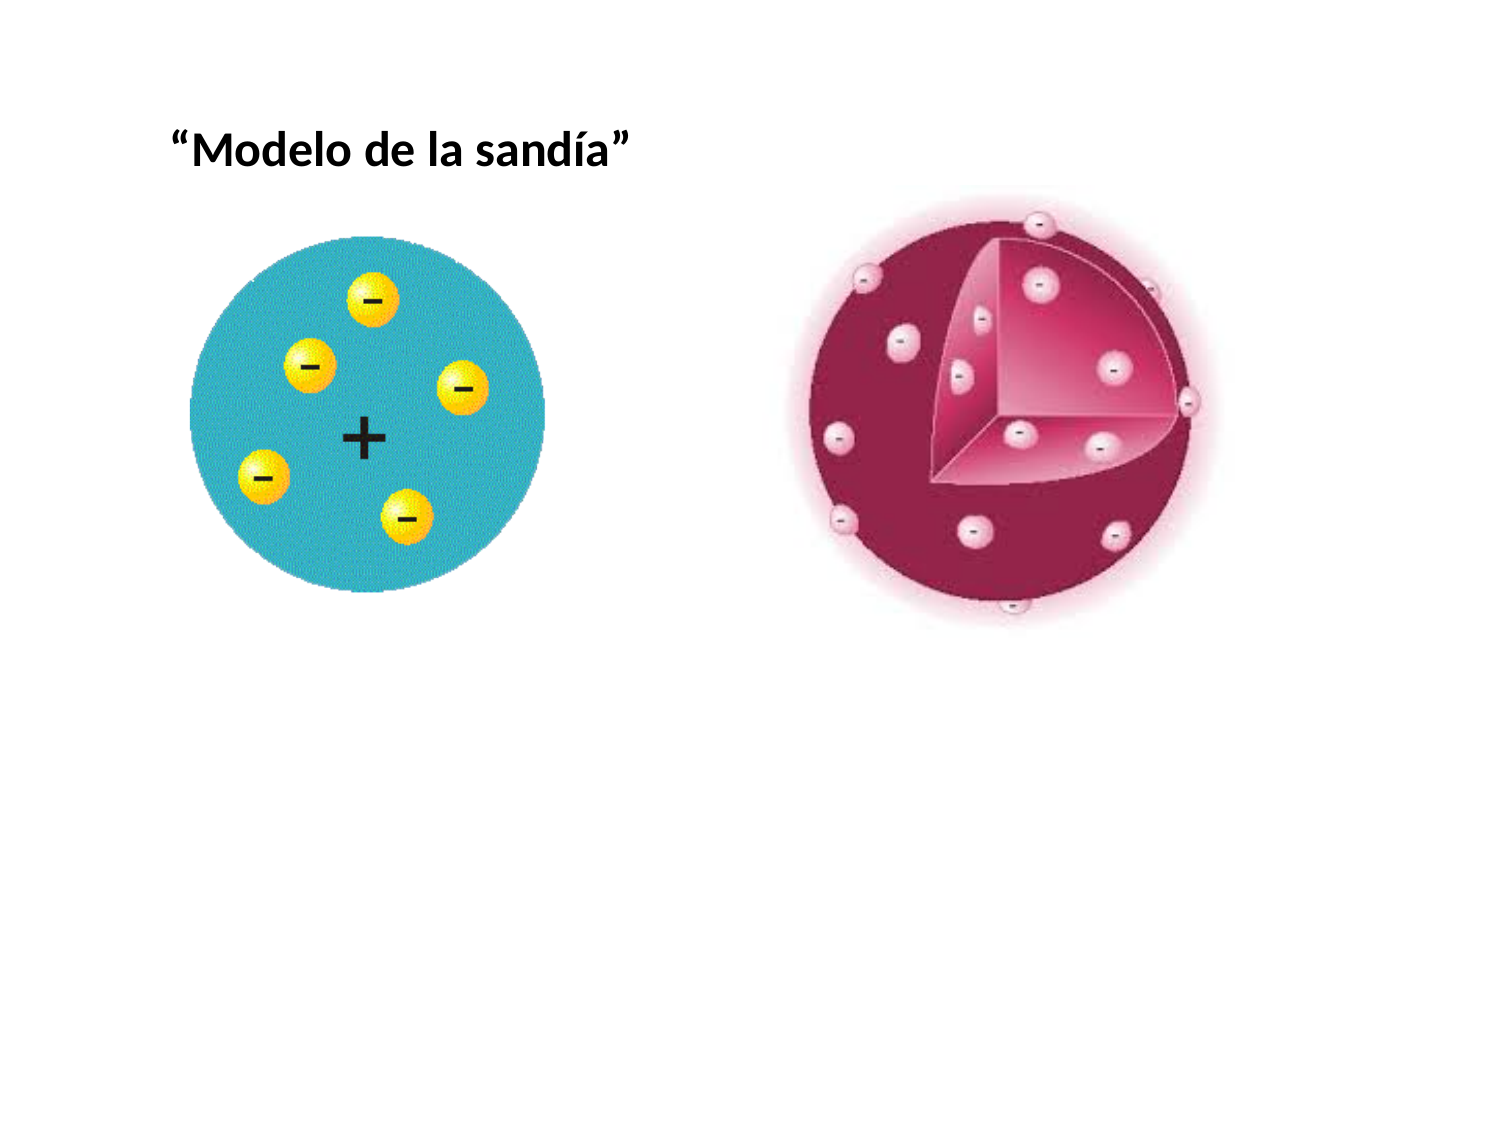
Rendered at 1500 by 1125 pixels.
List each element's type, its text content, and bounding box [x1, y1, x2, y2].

picture [762, 184, 1235, 639]
text_box “Modelo de la sandía” [154, 109, 1500, 185]
picture [154, 202, 597, 646]
